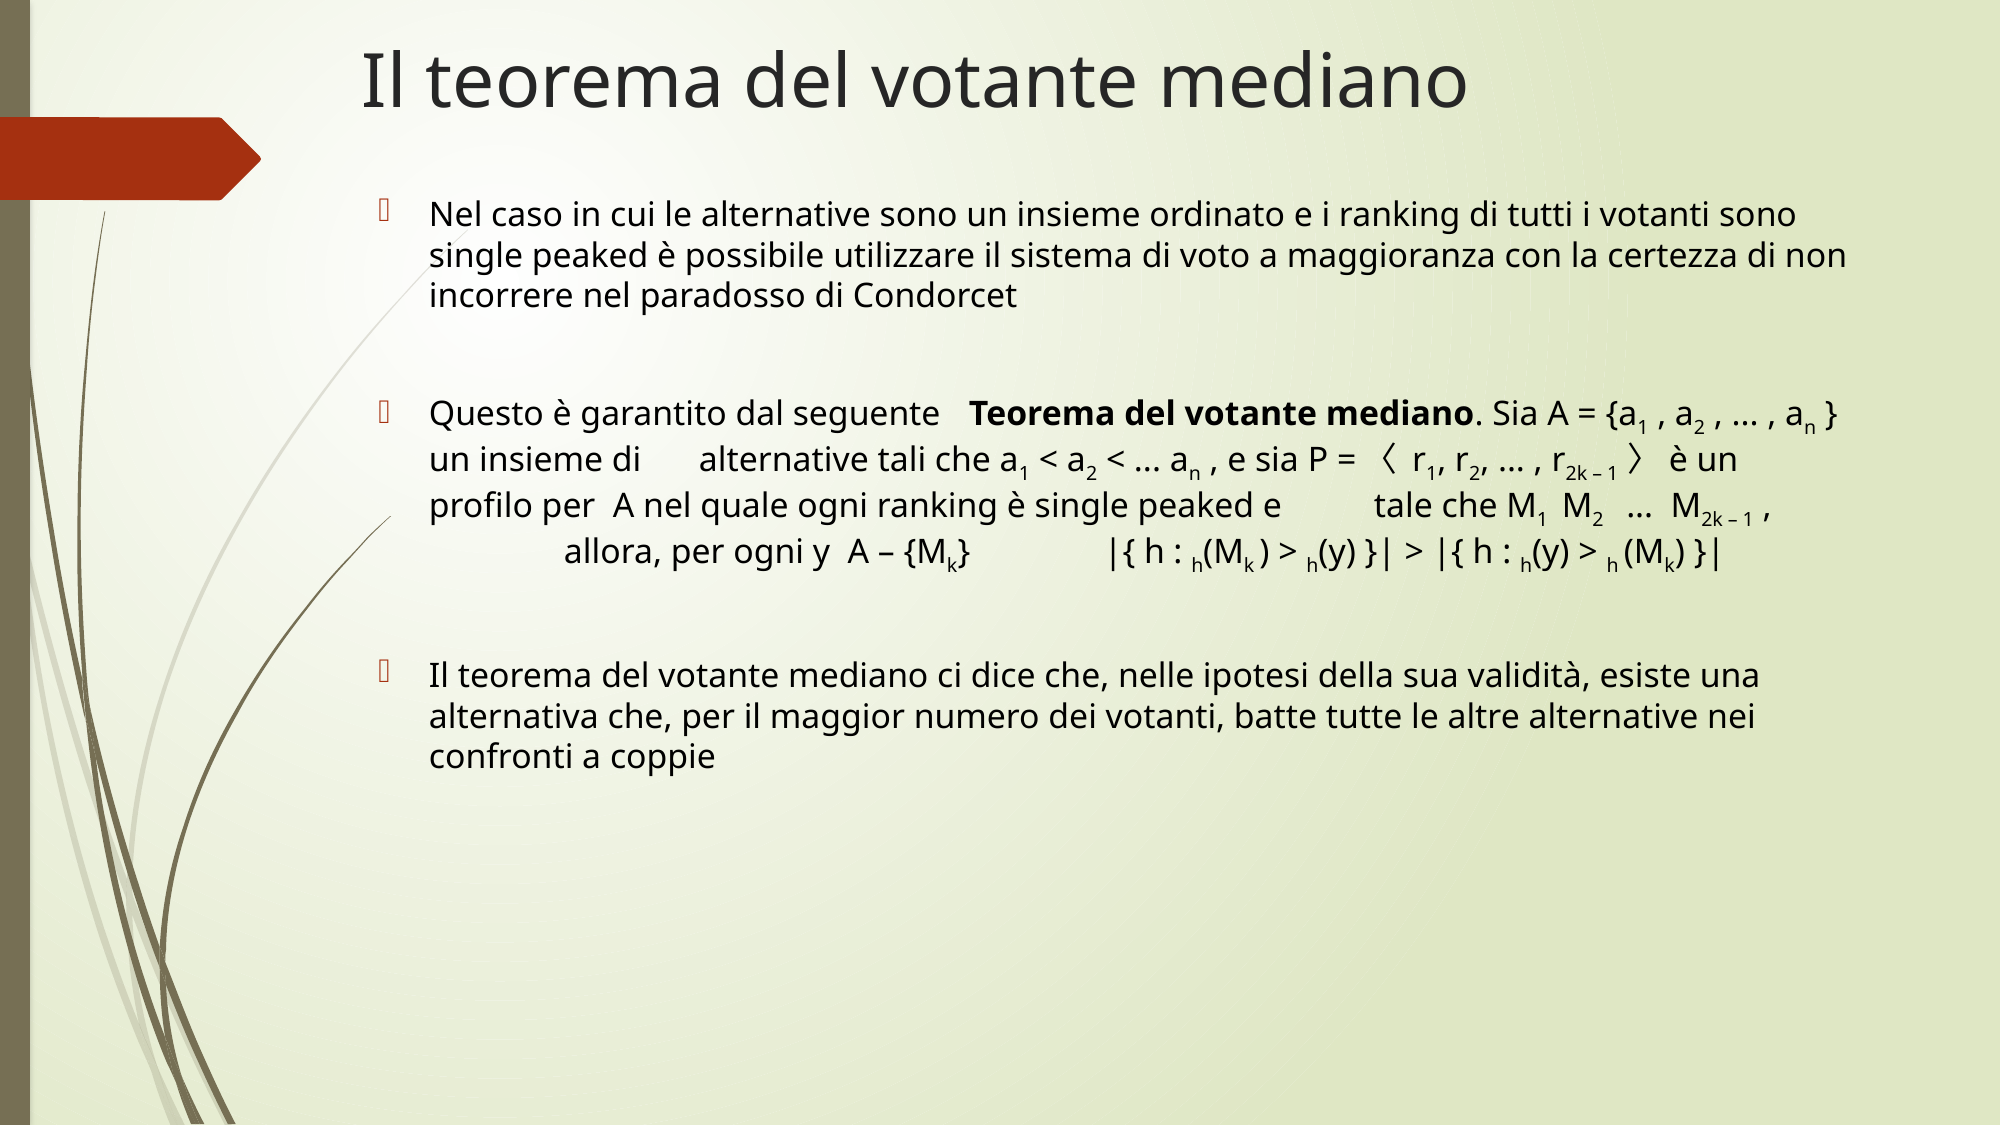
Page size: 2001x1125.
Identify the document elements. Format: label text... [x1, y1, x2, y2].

title Il teorema del votante mediano [346, 25, 1809, 136]
